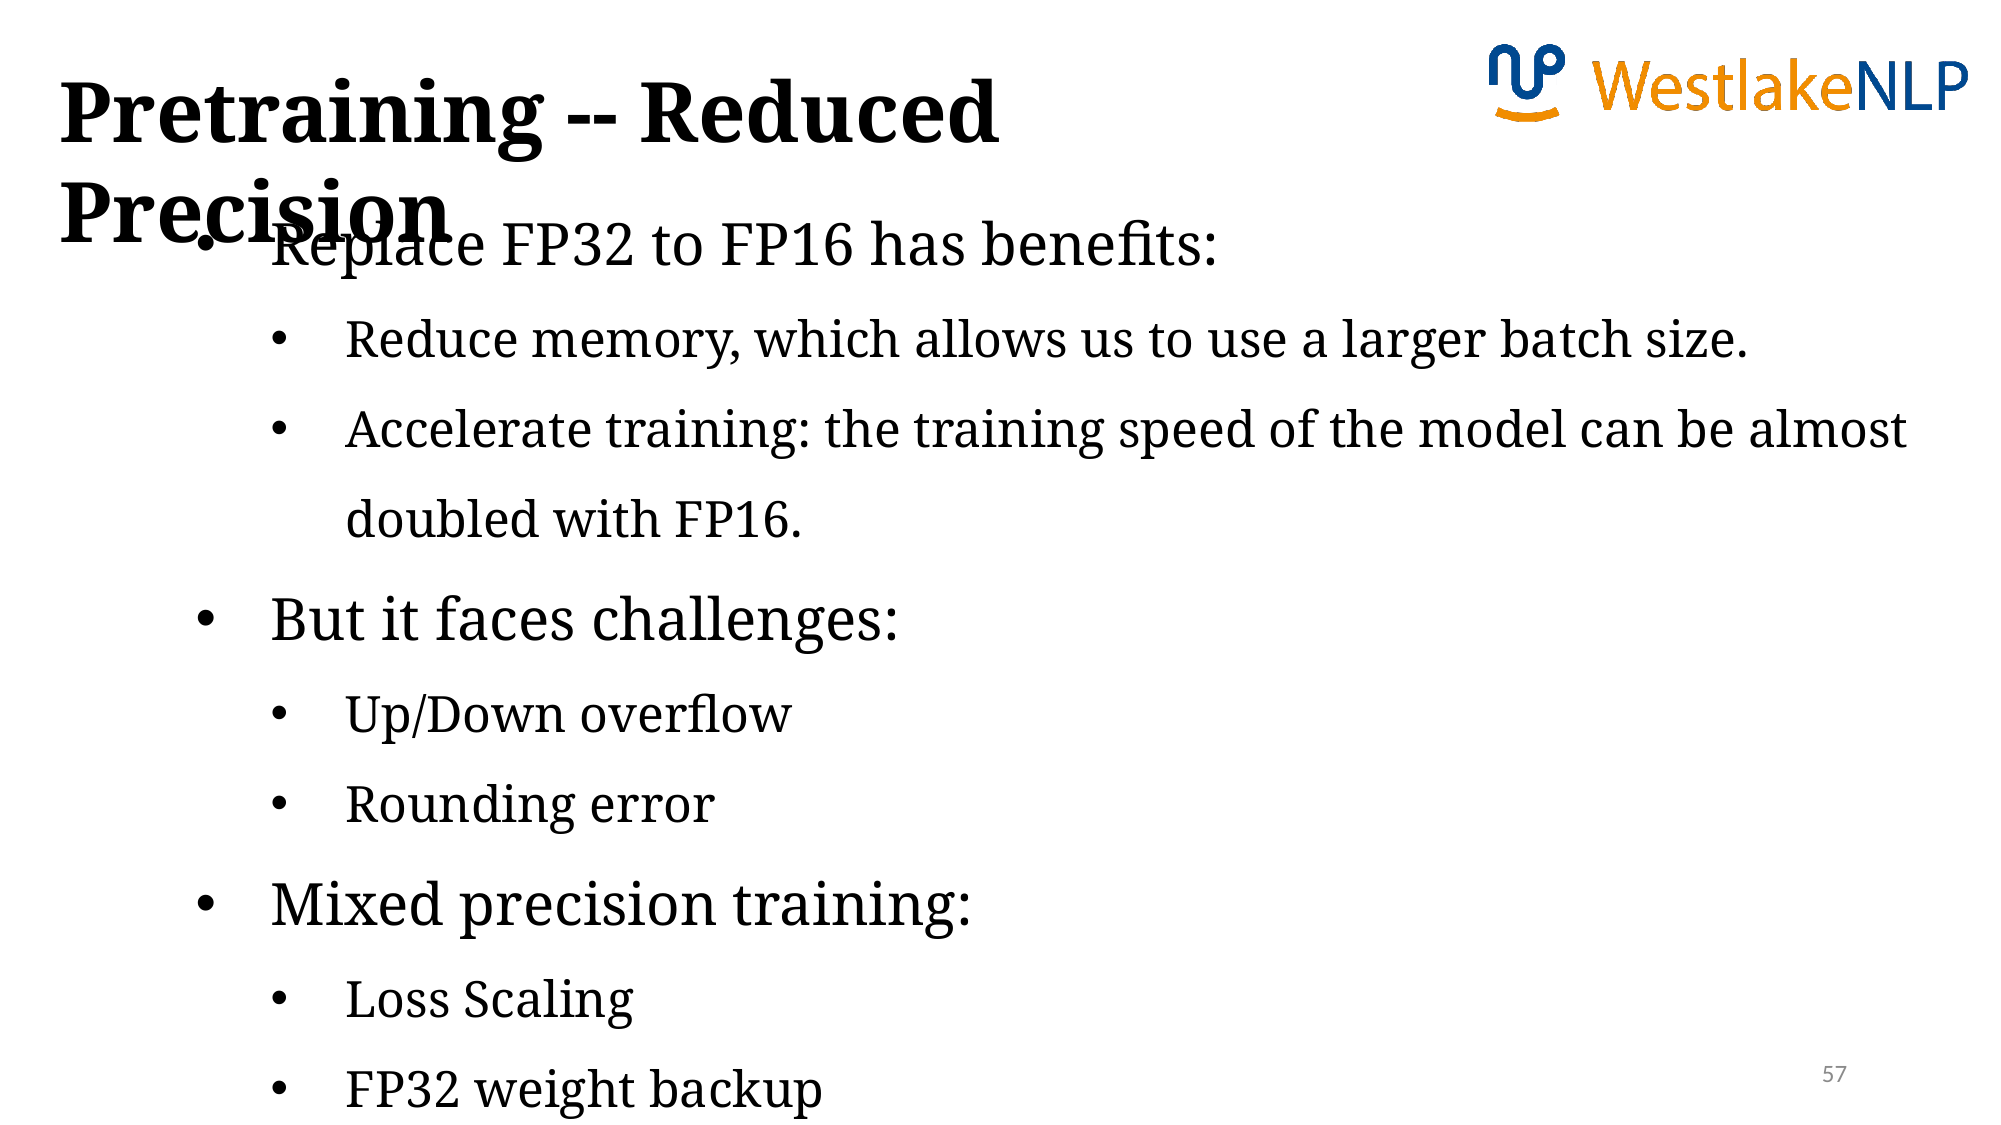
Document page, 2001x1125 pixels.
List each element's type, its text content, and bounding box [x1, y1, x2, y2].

text_box Replace FP32 to FP16 has benefits: Reduce memory, which allows us to use a larger batch size. Accelerate training: the training speed of the model can be almost doubled with FP16. But it faces challenges: Up/Down overflow Rounding error Mixed precision training: Loss Scaling FP32 weight backup [180, 164, 1969, 1125]
text_box Pretraining -- Reduced Precision [44, 52, 1404, 267]
picture [1459, 0, 2000, 170]
